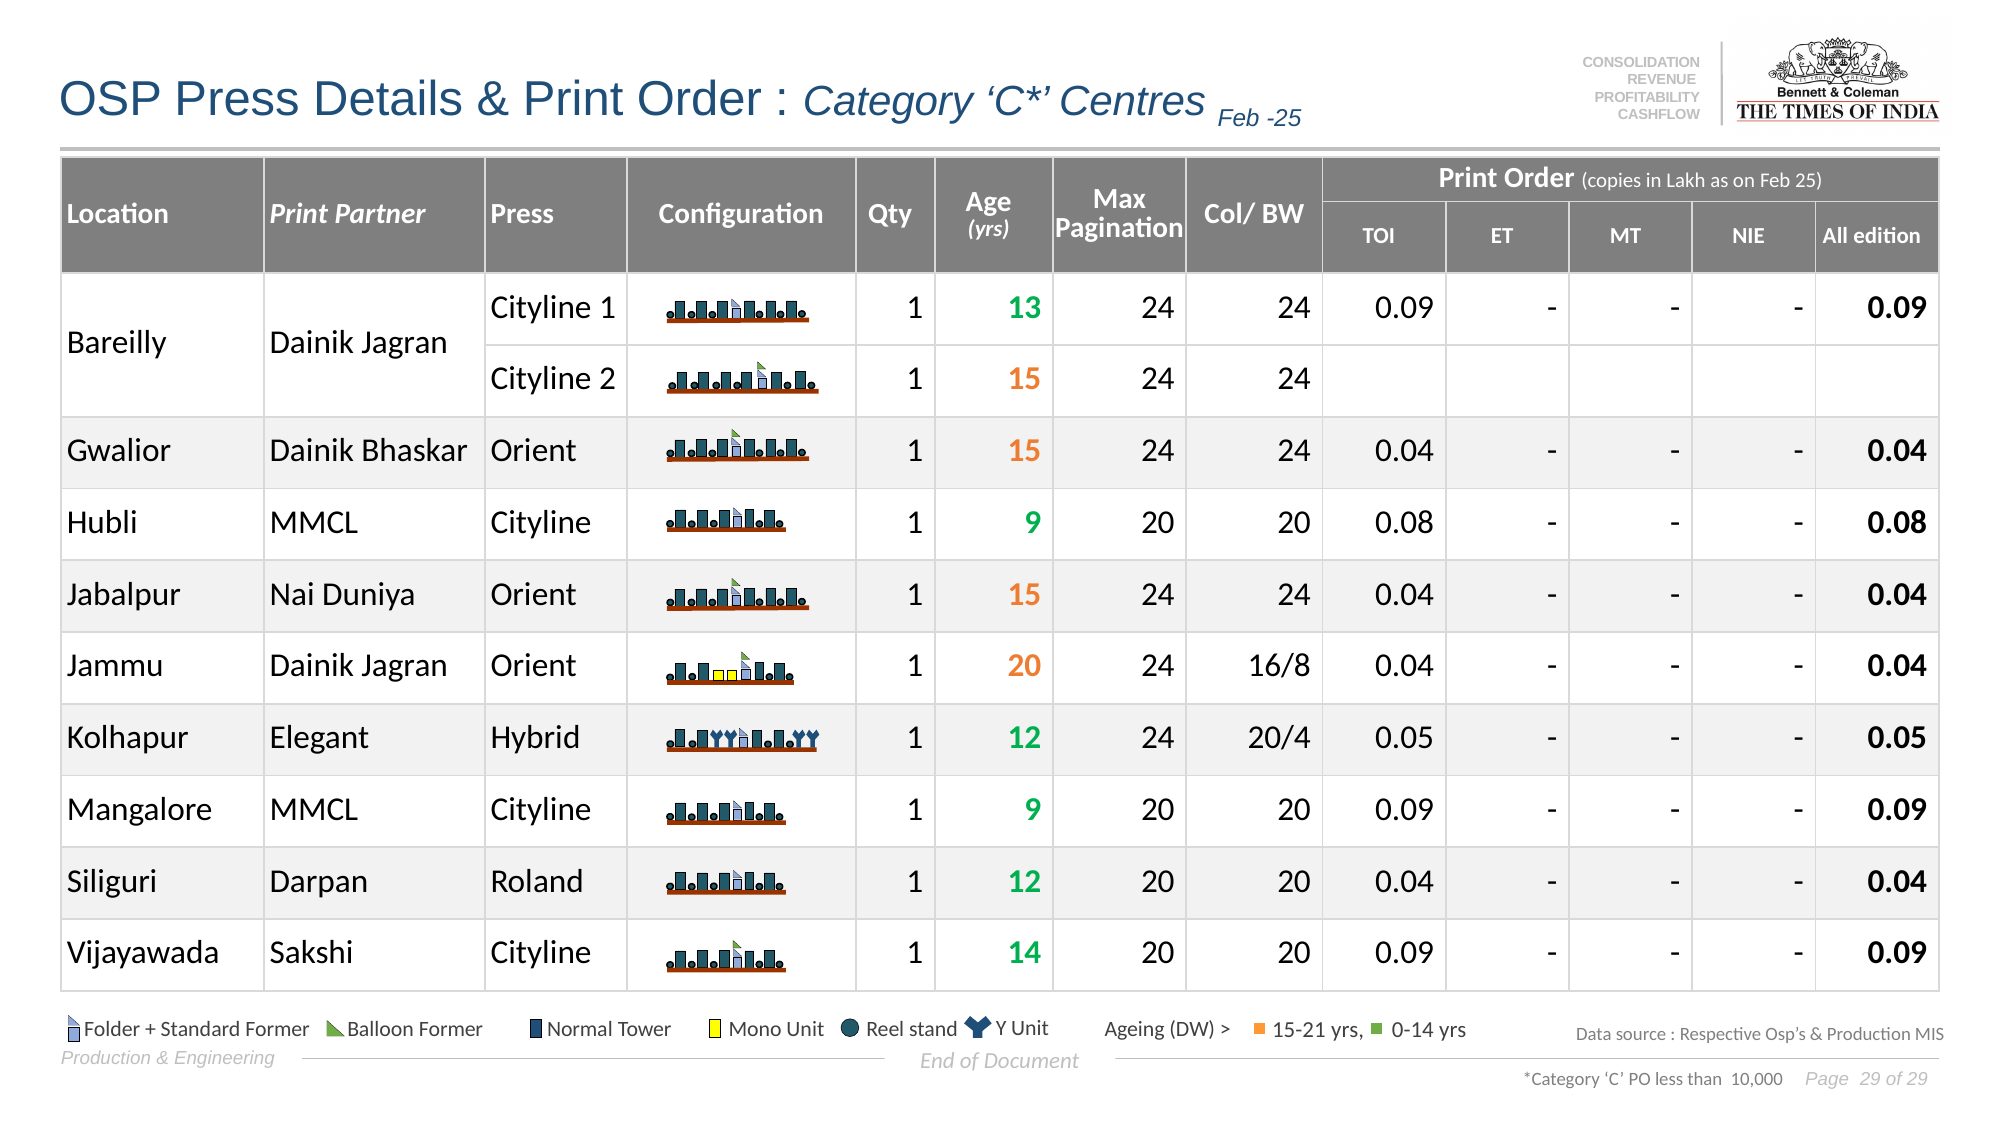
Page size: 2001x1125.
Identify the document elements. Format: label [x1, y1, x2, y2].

table_cell [628, 489, 855, 559]
table_cell [62, 633, 263, 703]
table_cell [1187, 418, 1322, 488]
table_cell [486, 776, 626, 846]
table_cell [1187, 633, 1322, 703]
text_box [68, 1006, 1959, 1081]
table_cell [1447, 418, 1568, 488]
title [58, 63, 1486, 134]
table_cell [265, 561, 484, 631]
table_cell [1570, 418, 1691, 488]
table_cell [265, 418, 484, 488]
table_cell [1187, 920, 1322, 990]
table_cell [1816, 705, 1938, 775]
table_cell [628, 633, 855, 703]
table_cell [1447, 202, 1568, 272]
table_cell [857, 633, 934, 703]
text_box [666, 652, 794, 683]
table_cell [1447, 633, 1568, 703]
table_cell [857, 489, 934, 559]
table_cell [1816, 489, 1938, 559]
table_cell [1816, 920, 1938, 990]
text_box [666, 361, 819, 392]
table_cell [486, 633, 626, 703]
table_cell [1693, 920, 1815, 990]
table_cell [62, 274, 263, 416]
table_header [265, 158, 484, 272]
text_box [666, 800, 786, 823]
table_cell [1816, 202, 1938, 272]
table_cell [1054, 705, 1185, 775]
table_cell [628, 561, 855, 631]
table_cell [1323, 848, 1445, 918]
table_cell [857, 274, 934, 344]
table_cell [1693, 202, 1815, 272]
table_cell [486, 346, 626, 416]
table_cell [936, 418, 1052, 488]
table_cell [1447, 705, 1568, 775]
table_cell [1693, 848, 1815, 918]
picture [1728, 16, 1952, 135]
table_cell [486, 920, 626, 990]
table_cell [628, 346, 855, 416]
table_cell [1054, 633, 1185, 703]
table_cell [265, 776, 484, 846]
table_cell [1816, 274, 1938, 344]
table_cell [1570, 705, 1691, 775]
table_cell [486, 561, 626, 631]
table_cell [486, 489, 626, 559]
table_cell [62, 489, 263, 559]
table_cell [1187, 848, 1322, 918]
table_cell [1816, 776, 1938, 846]
table_cell [1323, 561, 1445, 631]
table_cell [857, 848, 934, 918]
table_cell [1570, 776, 1691, 846]
table_cell [265, 920, 484, 990]
text_box [666, 507, 786, 530]
table_cell [1570, 274, 1691, 344]
table_cell [1816, 633, 1938, 703]
table_cell [628, 848, 855, 918]
table_cell [1570, 633, 1691, 703]
table_cell [936, 705, 1052, 775]
table_cell [936, 633, 1052, 703]
text_box [666, 298, 810, 321]
table_header [62, 158, 263, 272]
table_cell [1323, 418, 1445, 488]
table_cell [1570, 561, 1691, 631]
table_cell [62, 776, 263, 846]
table_cell [936, 561, 1052, 631]
table_cell [1447, 346, 1568, 416]
table_cell [1447, 561, 1568, 631]
table_cell [62, 418, 263, 488]
text_box [1291, 1059, 1798, 1097]
table_header [857, 158, 934, 272]
table_header [1323, 158, 1938, 201]
table_cell [265, 848, 484, 918]
table_cell [628, 776, 855, 846]
table_cell [1187, 705, 1322, 775]
table_cell [1323, 633, 1445, 703]
table_cell [1816, 848, 1938, 918]
table_cell [1693, 633, 1815, 703]
table_cell [936, 848, 1052, 918]
table_header [1187, 158, 1322, 272]
table_cell [628, 418, 855, 488]
table_cell [1816, 561, 1938, 631]
table_cell [628, 920, 855, 990]
table_cell [1816, 418, 1938, 488]
table_cell [1816, 346, 1938, 416]
table_cell [1054, 346, 1185, 416]
table_cell [1323, 705, 1445, 775]
table_cell [1187, 776, 1322, 846]
table_cell [1323, 920, 1445, 990]
table_cell [486, 274, 626, 344]
table_cell [857, 776, 934, 846]
table_cell [628, 274, 855, 344]
table_cell [857, 346, 934, 416]
table_cell [1693, 561, 1815, 631]
text_box [666, 870, 786, 893]
table_cell [1447, 274, 1568, 344]
table_header [486, 158, 626, 272]
table_cell [936, 776, 1052, 846]
table_cell [1187, 274, 1322, 344]
table_cell [1187, 561, 1322, 631]
table_cell [857, 705, 934, 775]
table_cell [628, 705, 855, 775]
table_cell [1447, 920, 1568, 990]
table_cell [1693, 489, 1815, 559]
table_cell [62, 848, 263, 918]
table_cell [857, 561, 934, 631]
table_cell [1447, 489, 1568, 559]
table_cell [1693, 705, 1815, 775]
table_cell [1447, 848, 1568, 918]
table_cell [1693, 776, 1815, 846]
table_cell [486, 848, 626, 918]
table_cell [1570, 346, 1691, 416]
table_cell [1570, 920, 1691, 990]
table_cell [936, 920, 1052, 990]
table_cell [1570, 489, 1691, 559]
table_cell [1054, 489, 1185, 559]
text_box [666, 578, 810, 609]
table_cell [936, 274, 1052, 344]
table_cell [486, 418, 626, 488]
table_cell [1693, 274, 1815, 344]
table_cell [1054, 561, 1185, 631]
text_box [666, 728, 820, 750]
table_cell [857, 418, 934, 488]
table_cell [1054, 776, 1185, 846]
table_cell [1054, 418, 1185, 488]
table_cell [936, 346, 1052, 416]
table_cell [1570, 848, 1691, 918]
table_cell [936, 489, 1052, 559]
table_cell [1323, 489, 1445, 559]
table_cell [486, 705, 626, 775]
table_cell [62, 561, 263, 631]
table_cell [1693, 418, 1815, 488]
table_cell [1187, 346, 1322, 416]
table_cell [62, 705, 263, 775]
table_cell [265, 489, 484, 559]
table_cell [1187, 489, 1322, 559]
text_box [666, 940, 786, 970]
table_cell [1054, 848, 1185, 918]
table_header [1054, 158, 1185, 272]
table_header [936, 158, 1052, 272]
table_cell [265, 705, 484, 775]
table_cell [1323, 274, 1445, 344]
table_cell [857, 920, 934, 990]
table_cell [1323, 202, 1445, 272]
table_cell [1323, 776, 1445, 846]
table_cell [1447, 776, 1568, 846]
table_cell [265, 633, 484, 703]
table_cell [1323, 346, 1445, 416]
table_cell [265, 274, 484, 416]
table_cell [1054, 920, 1185, 990]
table_cell [1054, 274, 1185, 344]
text_box [666, 429, 810, 460]
table_header [628, 158, 855, 272]
table_cell [62, 920, 263, 990]
table_cell [1693, 346, 1815, 416]
table_cell [1570, 202, 1691, 272]
